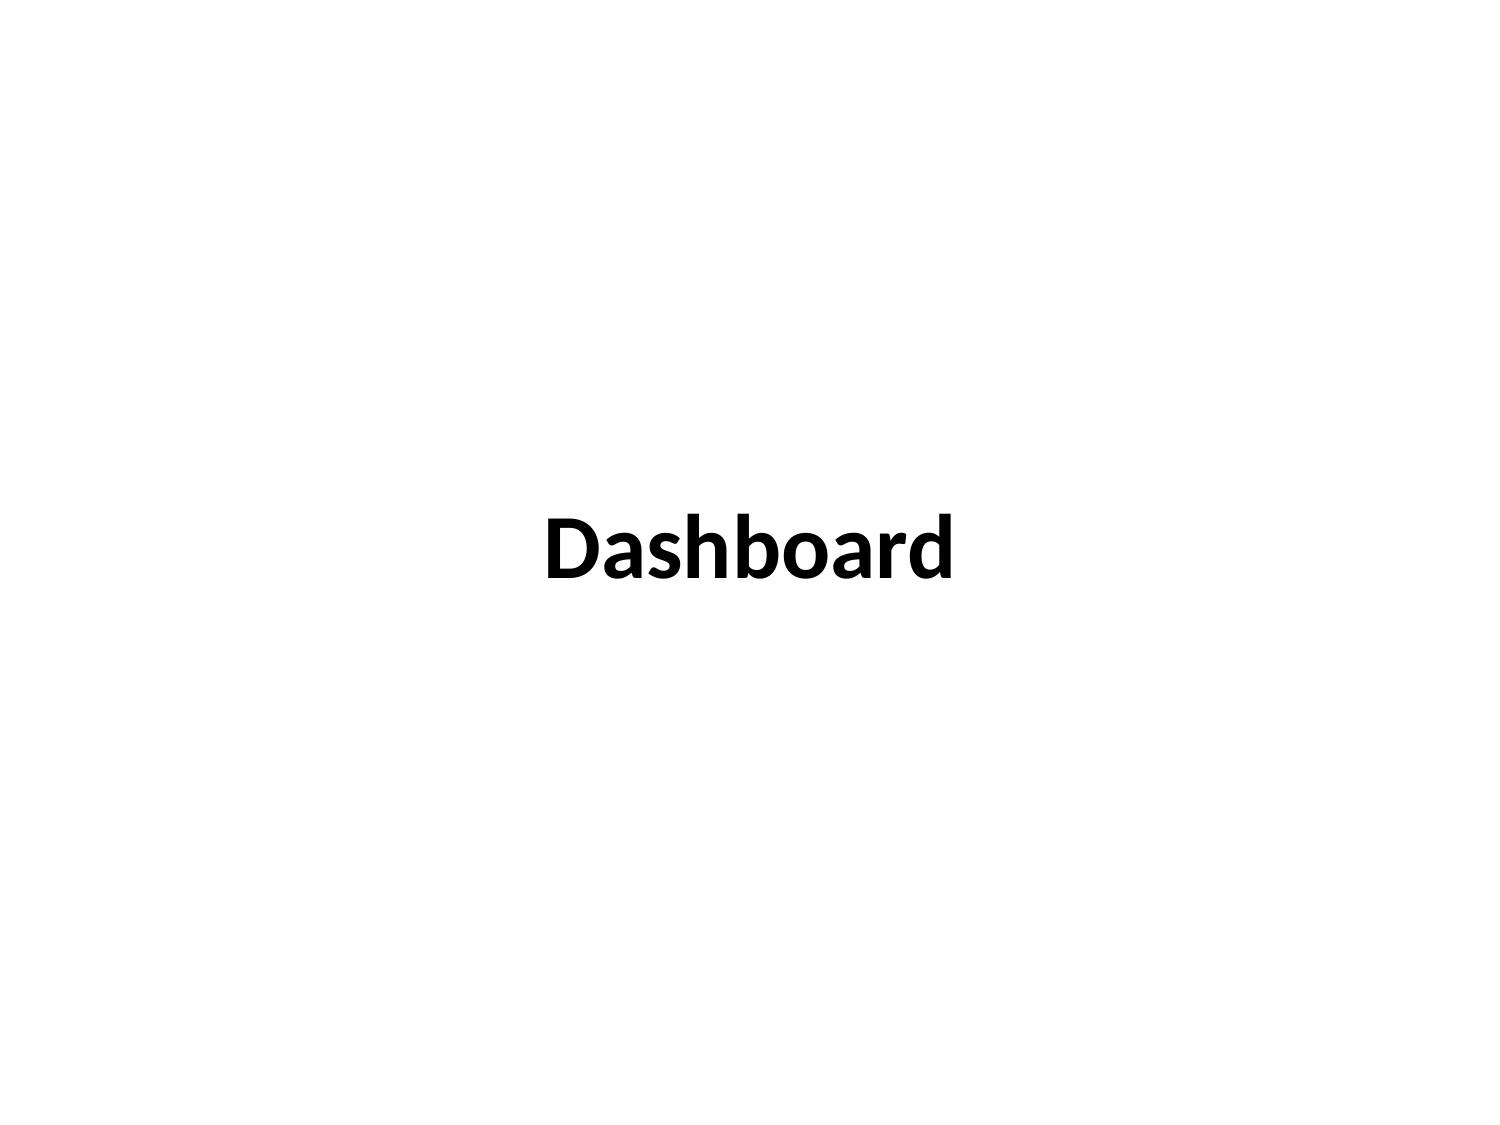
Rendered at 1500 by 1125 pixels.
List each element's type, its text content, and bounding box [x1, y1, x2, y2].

title Dashboard [75, 447, 1425, 636]
